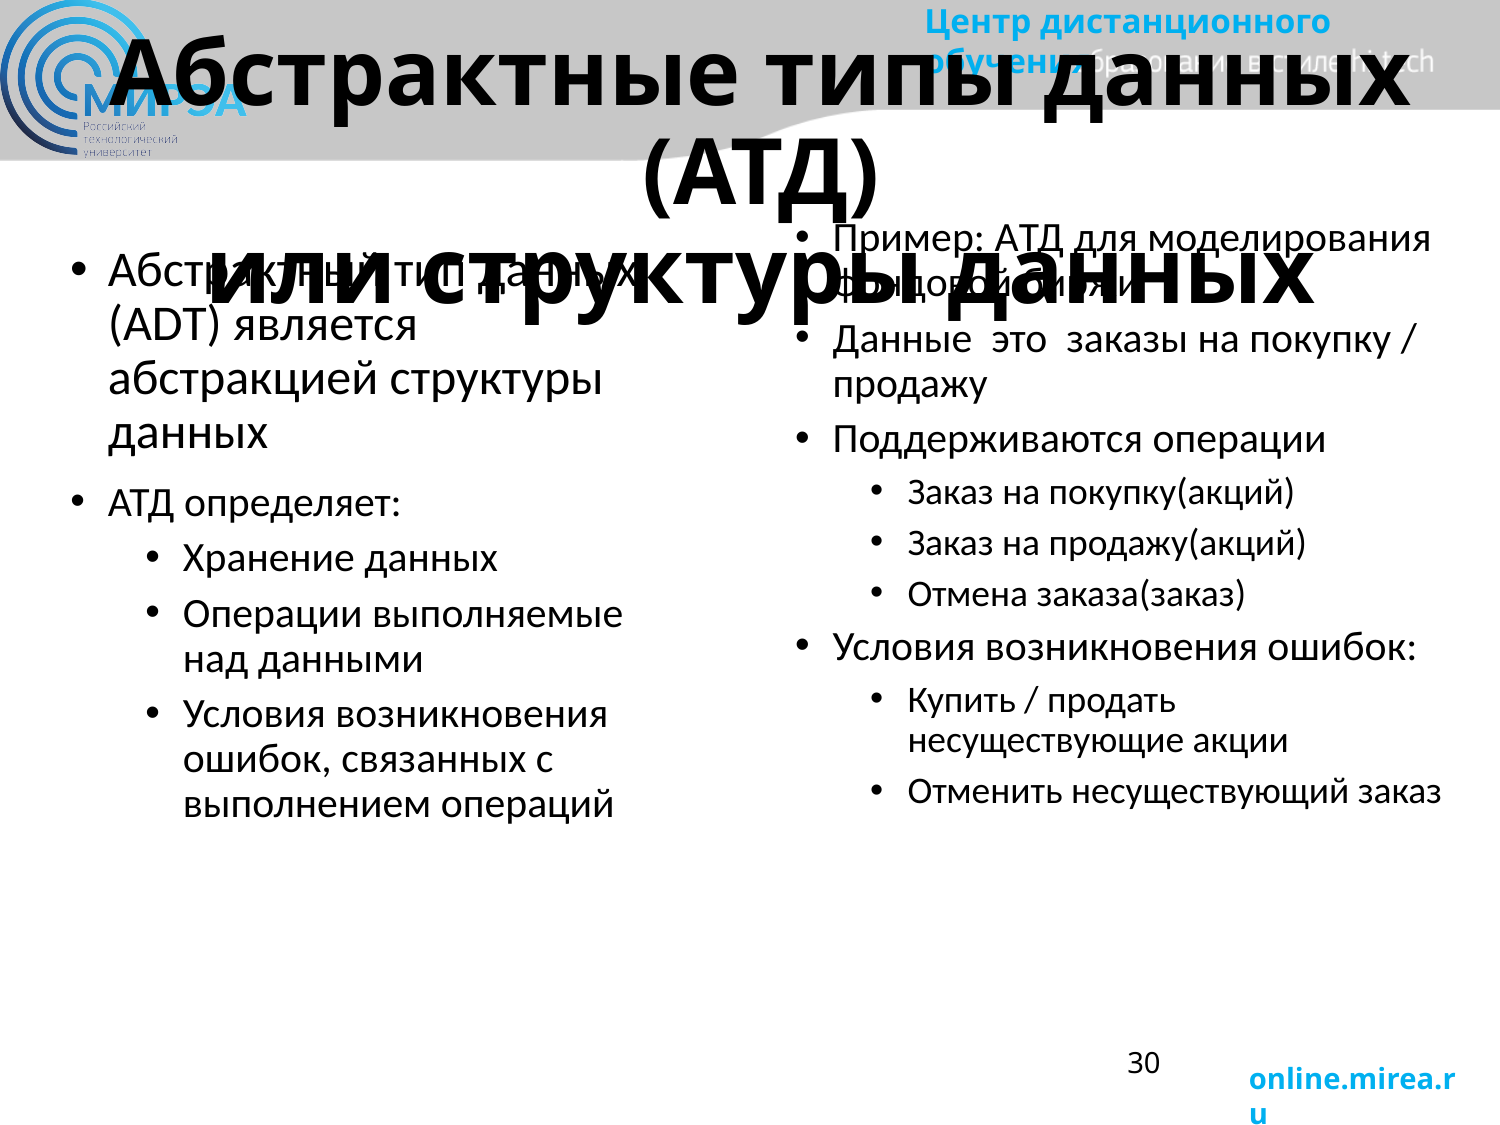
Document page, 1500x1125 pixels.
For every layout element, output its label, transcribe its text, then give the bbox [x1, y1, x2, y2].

slide_number 30 [1112, 1037, 1425, 1113]
title Абстрактные типы данных (АТД) или структуры данных [55, 19, 1468, 209]
list Пример: AТД для моделирования фондовой биржи Данные это заказы на покупку / продажу Поддерживаются операции Заказ на покупку(акций) Заказ на продажу(акций) Отмена заказа(заказ) Условия возникновения ошибок: Купить / продать несуществующие акции Отменить несуществующий заказ [704, 208, 1463, 1025]
list Абстрактный тип данных (ADT) является абстракцией структуры данных АТД определяет: Хранение данных Операции выполняемые над данными Условия возникновения ошибок, связанных с выполнением операций [55, 236, 688, 1088]
picture [0, 0, 247, 159]
